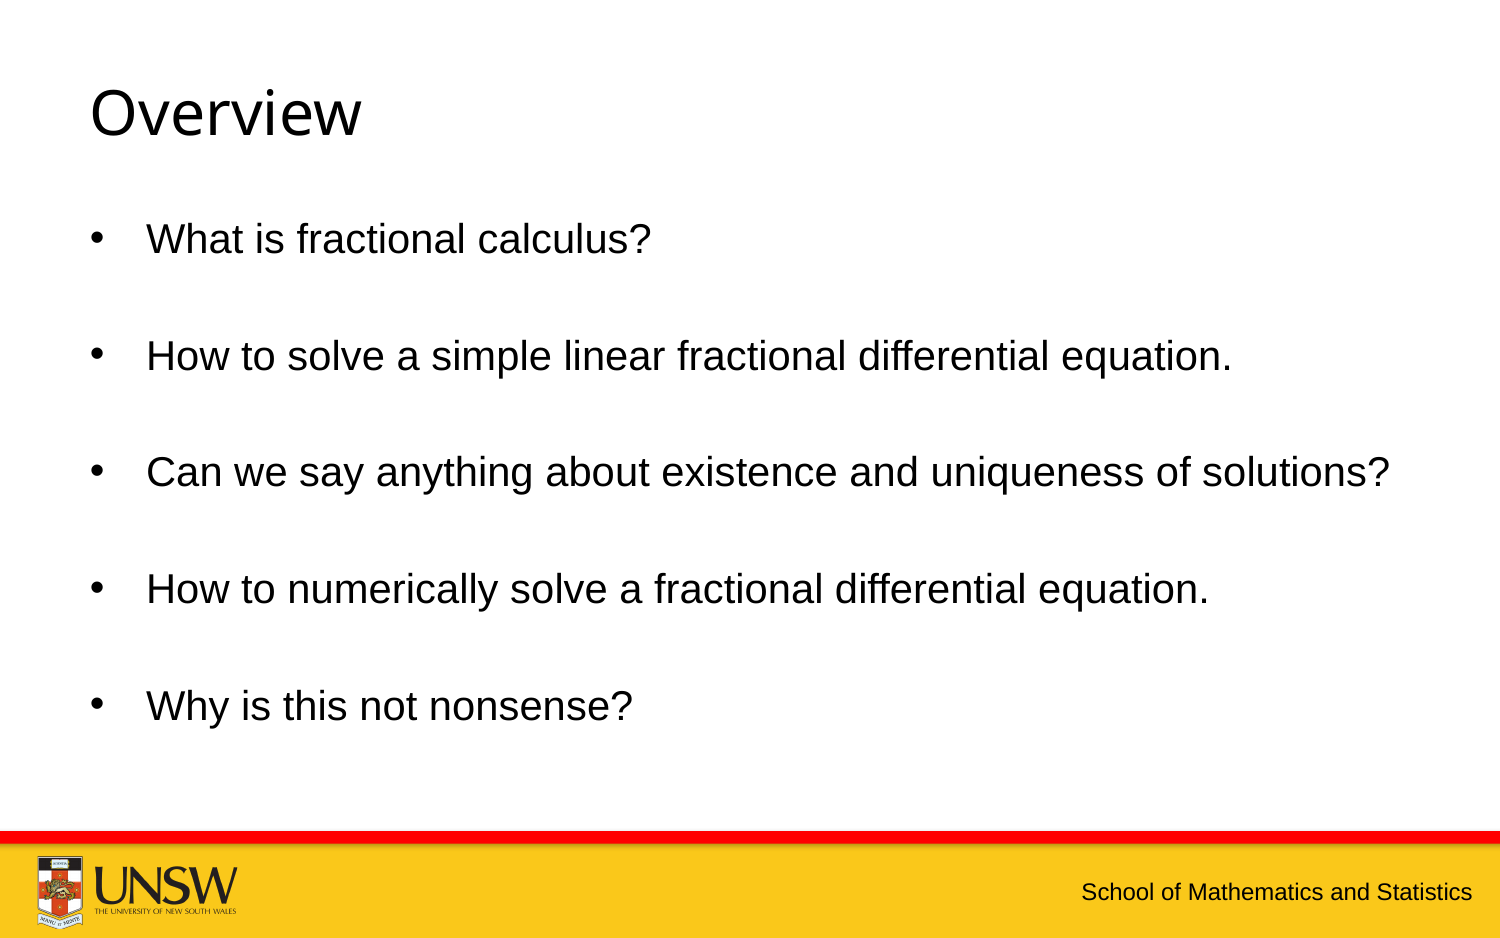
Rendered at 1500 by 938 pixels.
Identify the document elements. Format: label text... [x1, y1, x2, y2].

list What is fractional calculus? How to solve a simple linear fractional differential equation. Can we say anything about existence and uniqueness of solutions? How to numerically solve a fractional differential equation. Why is this not nonsense? [75, 204, 1425, 794]
title Overview [75, 65, 1425, 174]
